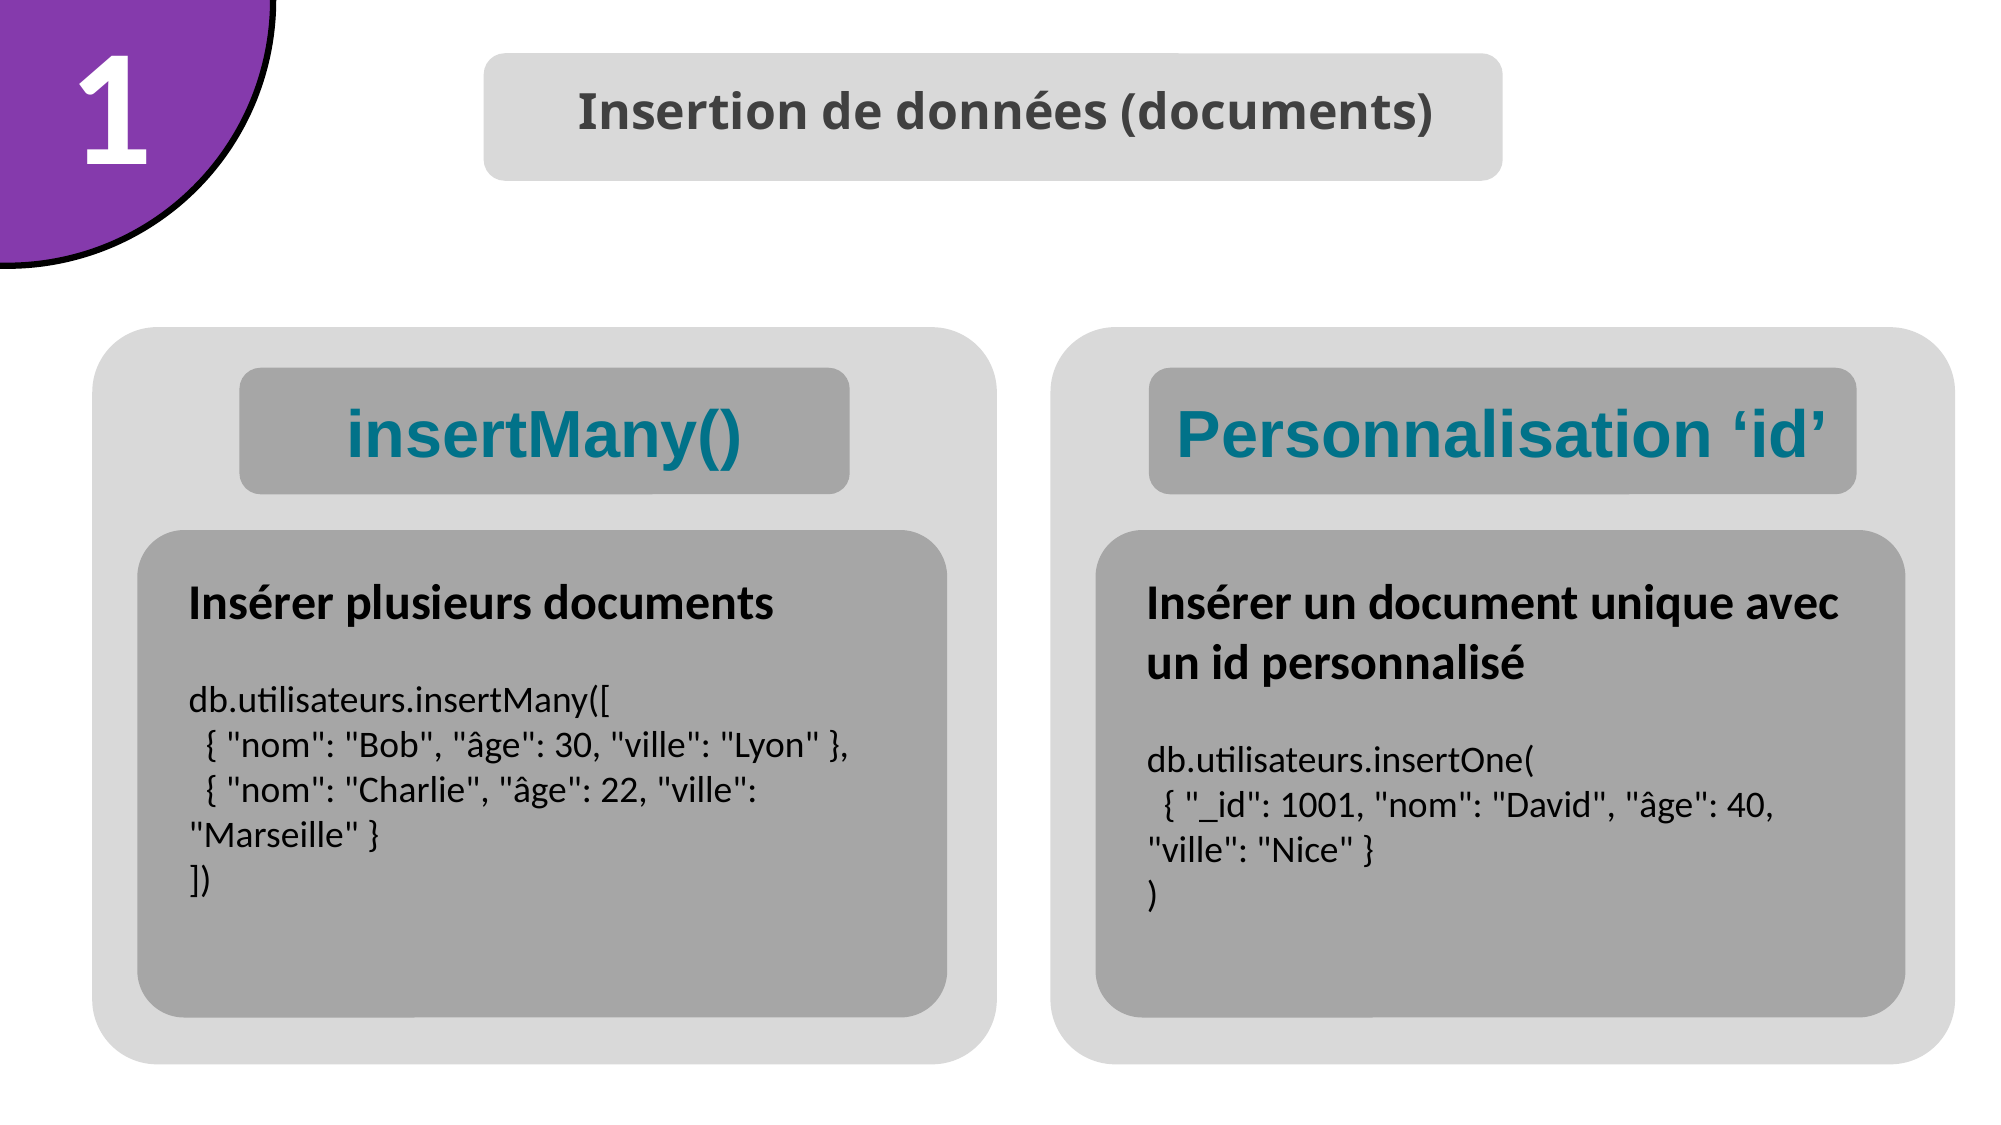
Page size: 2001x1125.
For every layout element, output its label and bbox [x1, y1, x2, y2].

text_box [1050, 327, 1956, 1065]
text_box [483, 53, 1517, 181]
text_box [92, 327, 997, 1065]
text_box [0, 0, 274, 266]
